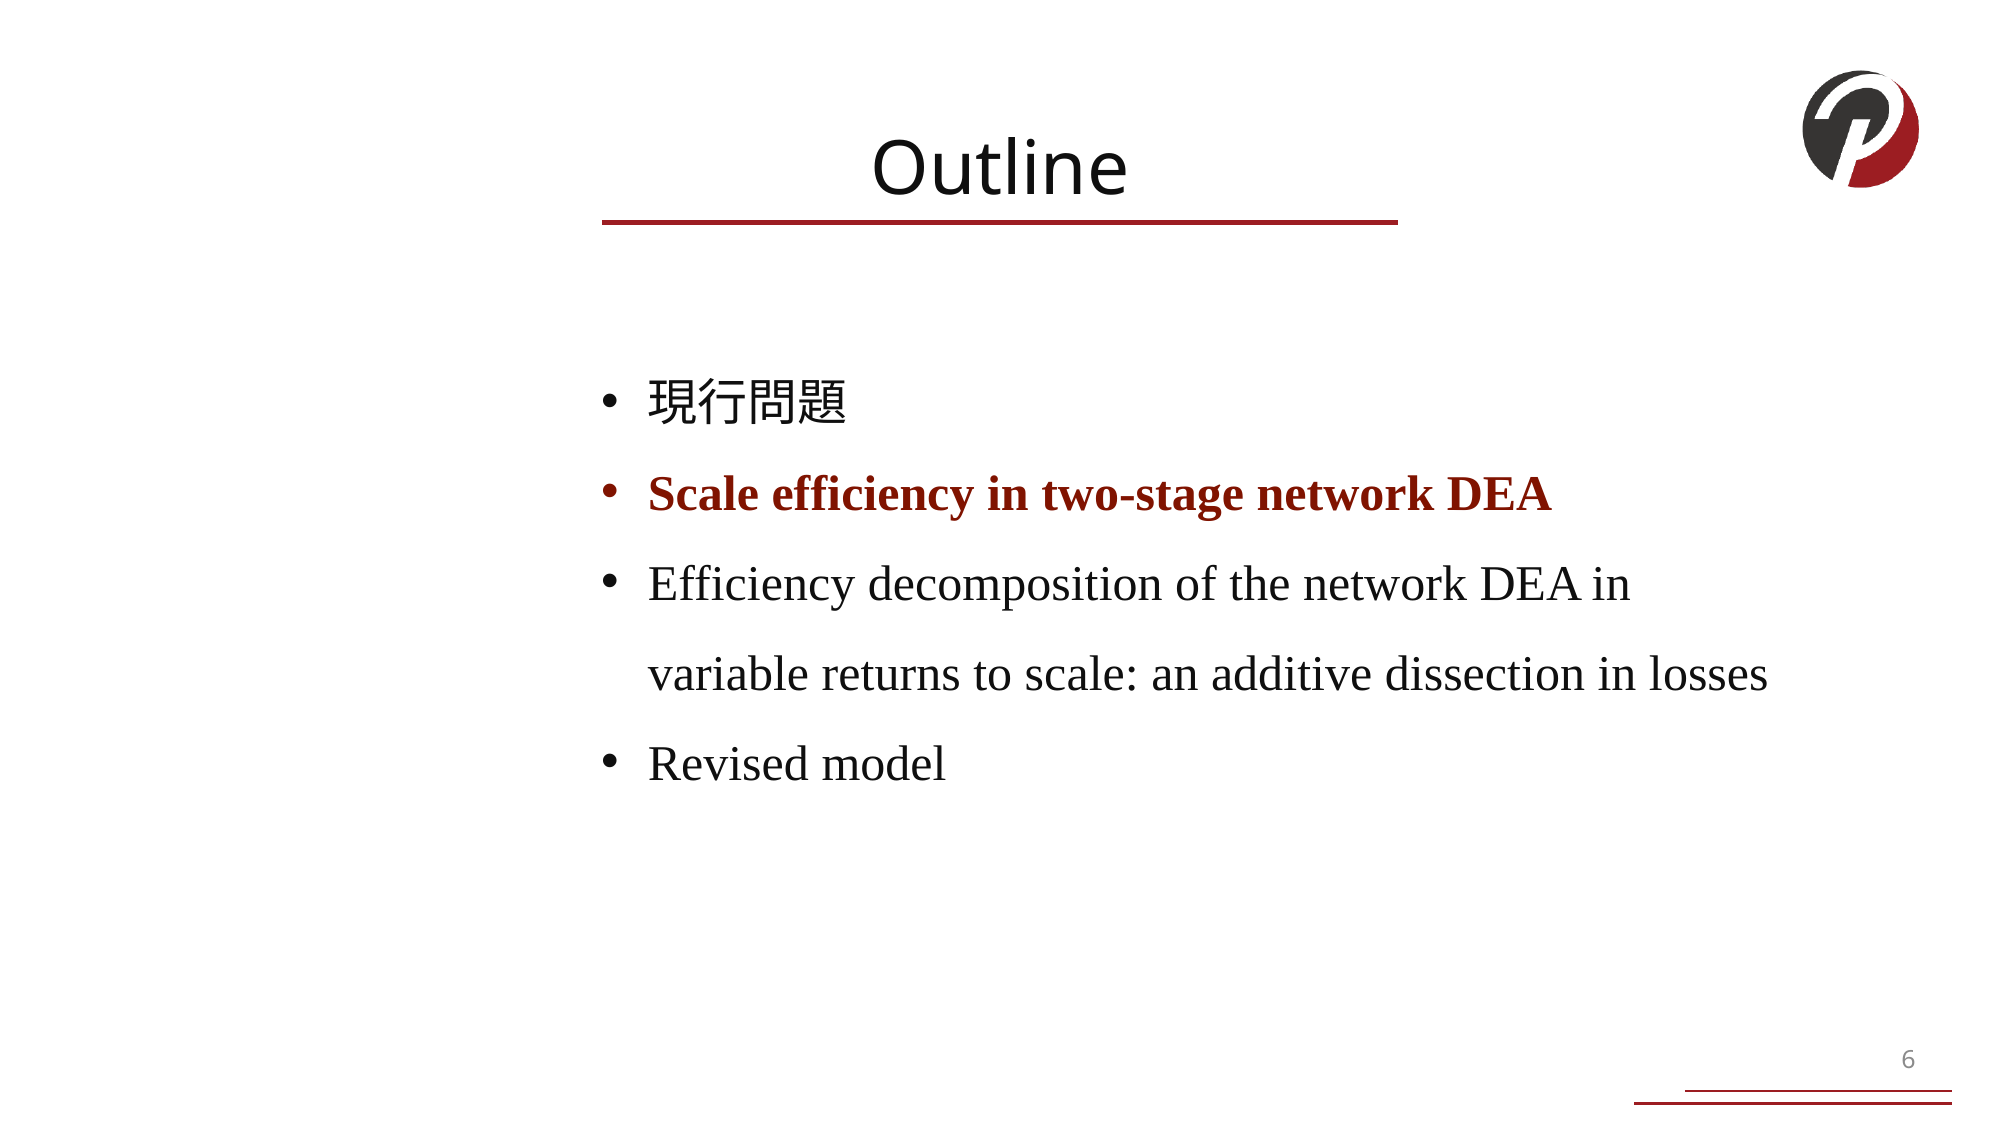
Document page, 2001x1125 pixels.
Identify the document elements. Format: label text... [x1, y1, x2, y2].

picture [1772, 55, 1931, 200]
text_box 現行問題 Scale efficiency in two-stage network DEA Efficiency decomposition of the network DEA in variable returns to scale: an additive dissection in losses Revised model [586, 333, 1790, 798]
slide_number 6 [1710, 1030, 1931, 1091]
